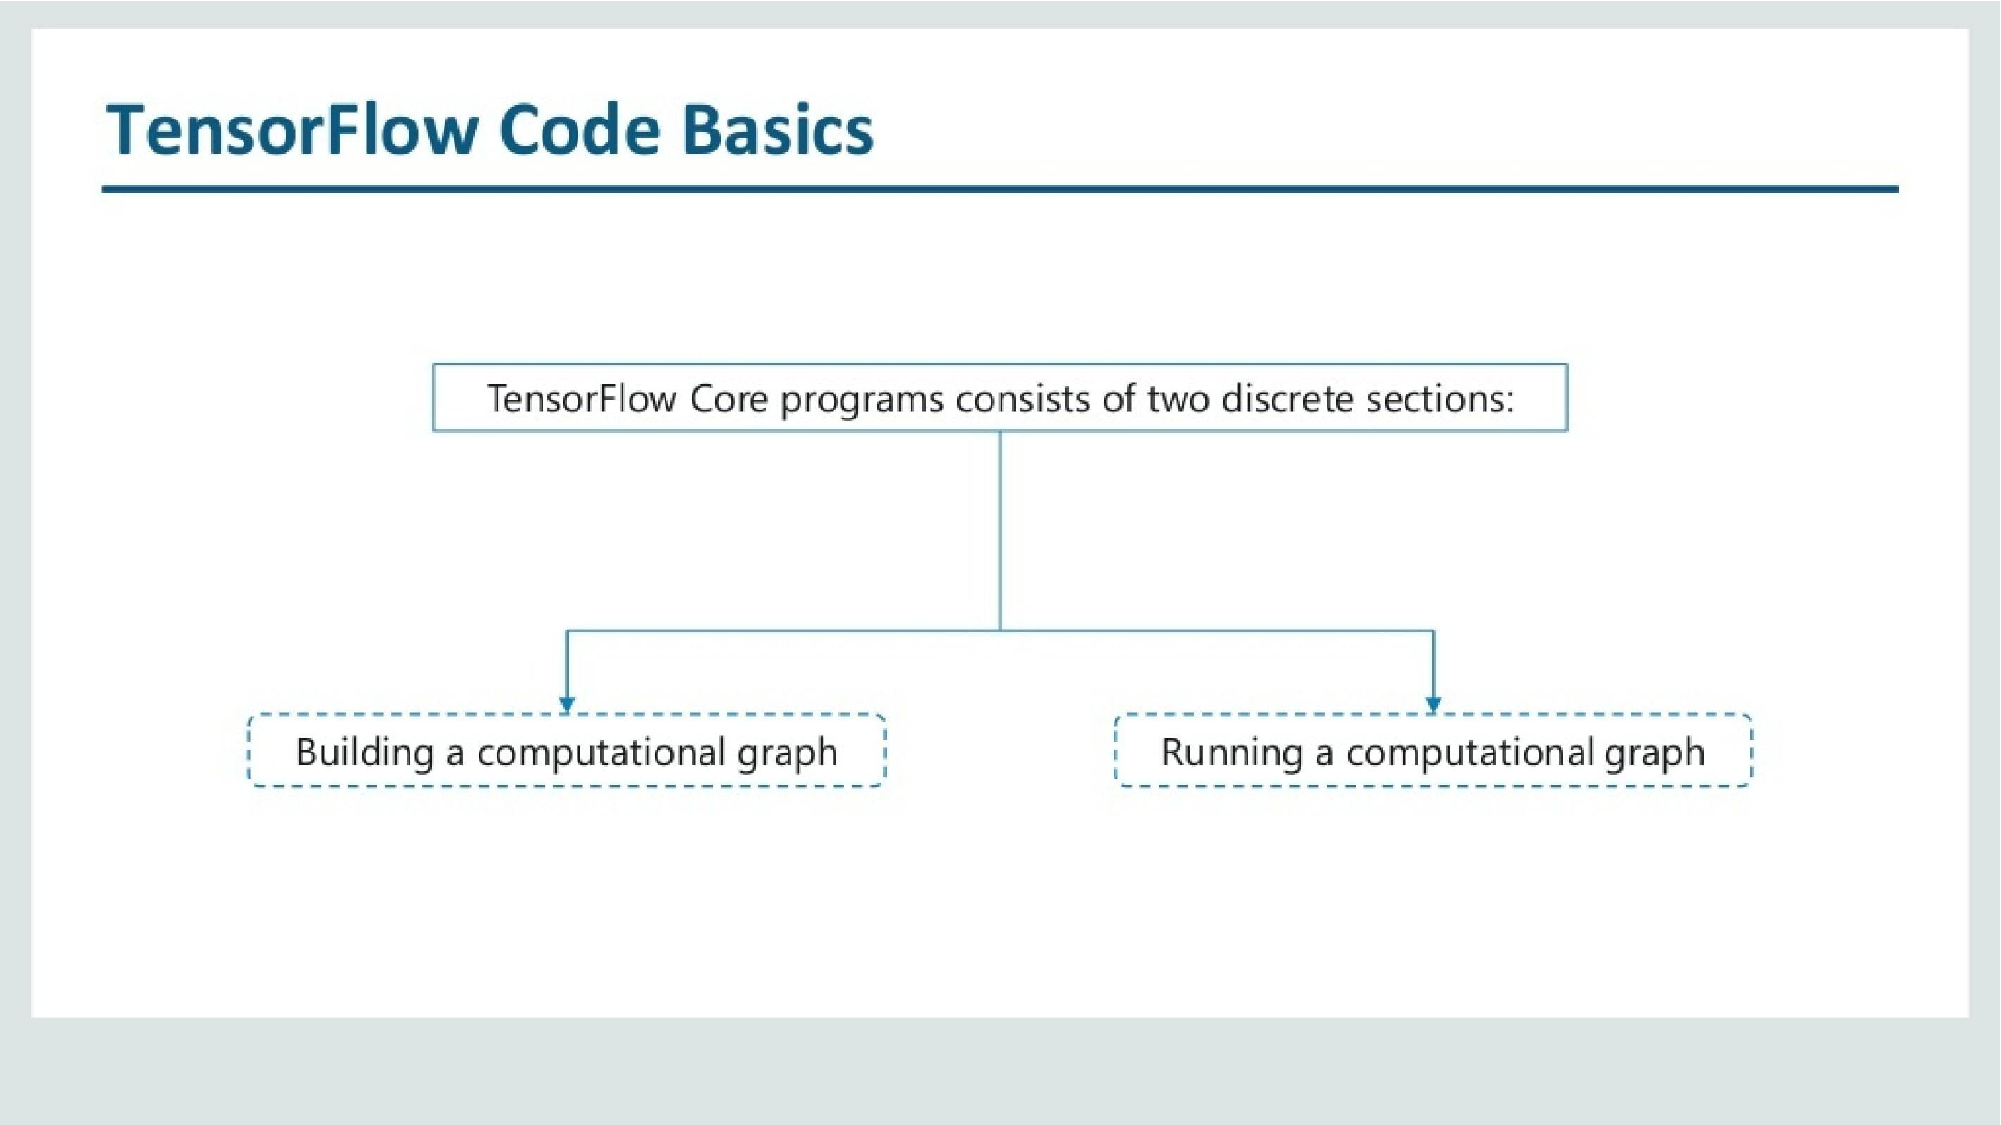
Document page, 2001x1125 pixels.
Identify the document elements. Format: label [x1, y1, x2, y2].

text_box [0, 1018, 2000, 1125]
picture [0, 1, 2000, 1018]
